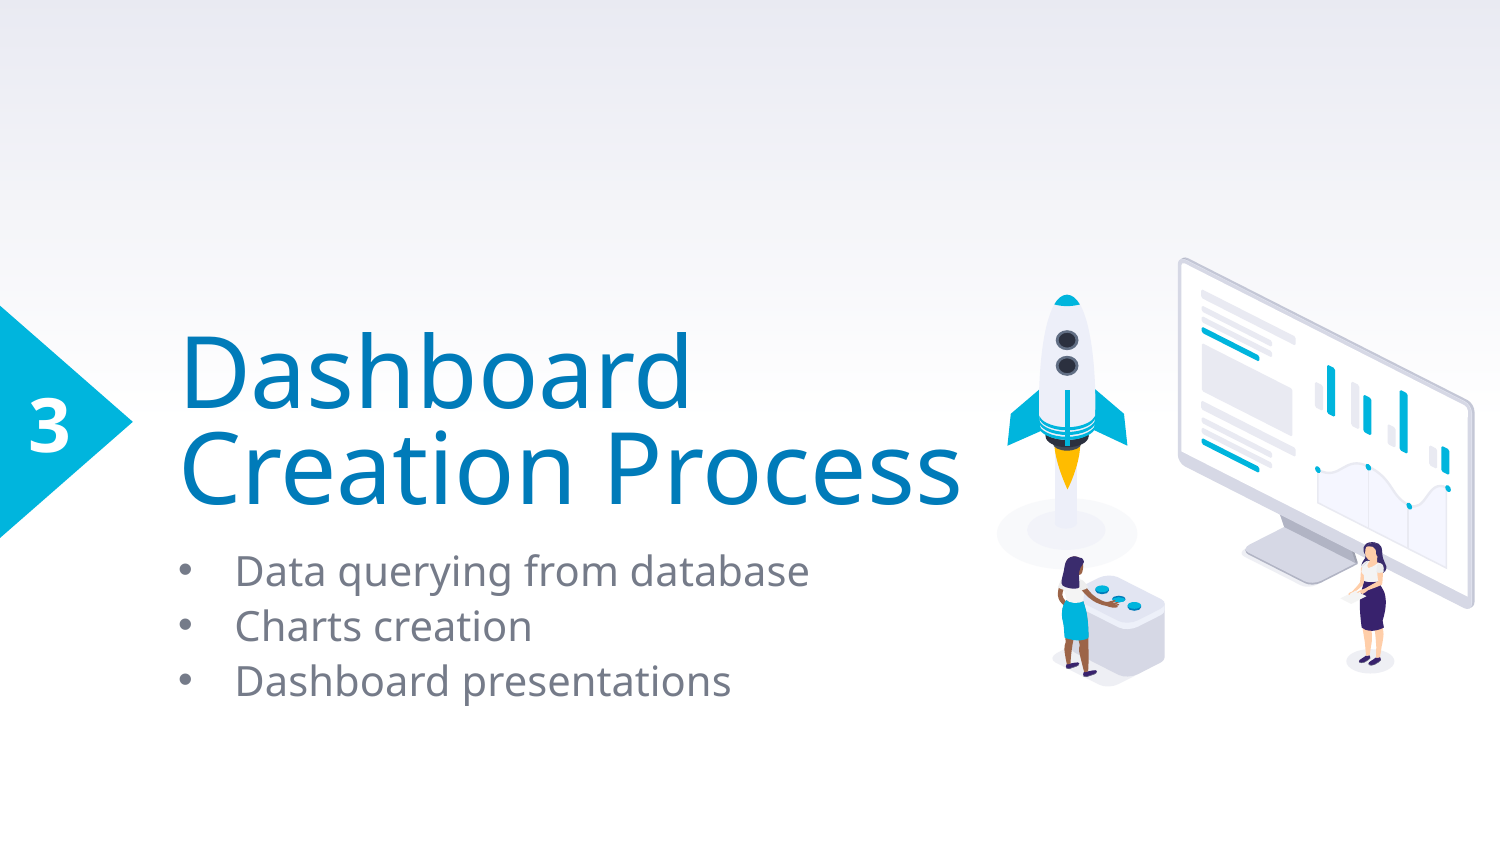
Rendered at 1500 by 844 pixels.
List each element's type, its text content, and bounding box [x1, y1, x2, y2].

title Dashboard Creation Process [178, 333, 991, 524]
subtitle Data querying from database Charts creation Dashboard presentations [178, 539, 946, 759]
text_box 3 [0, 306, 100, 540]
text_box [996, 257, 1475, 687]
